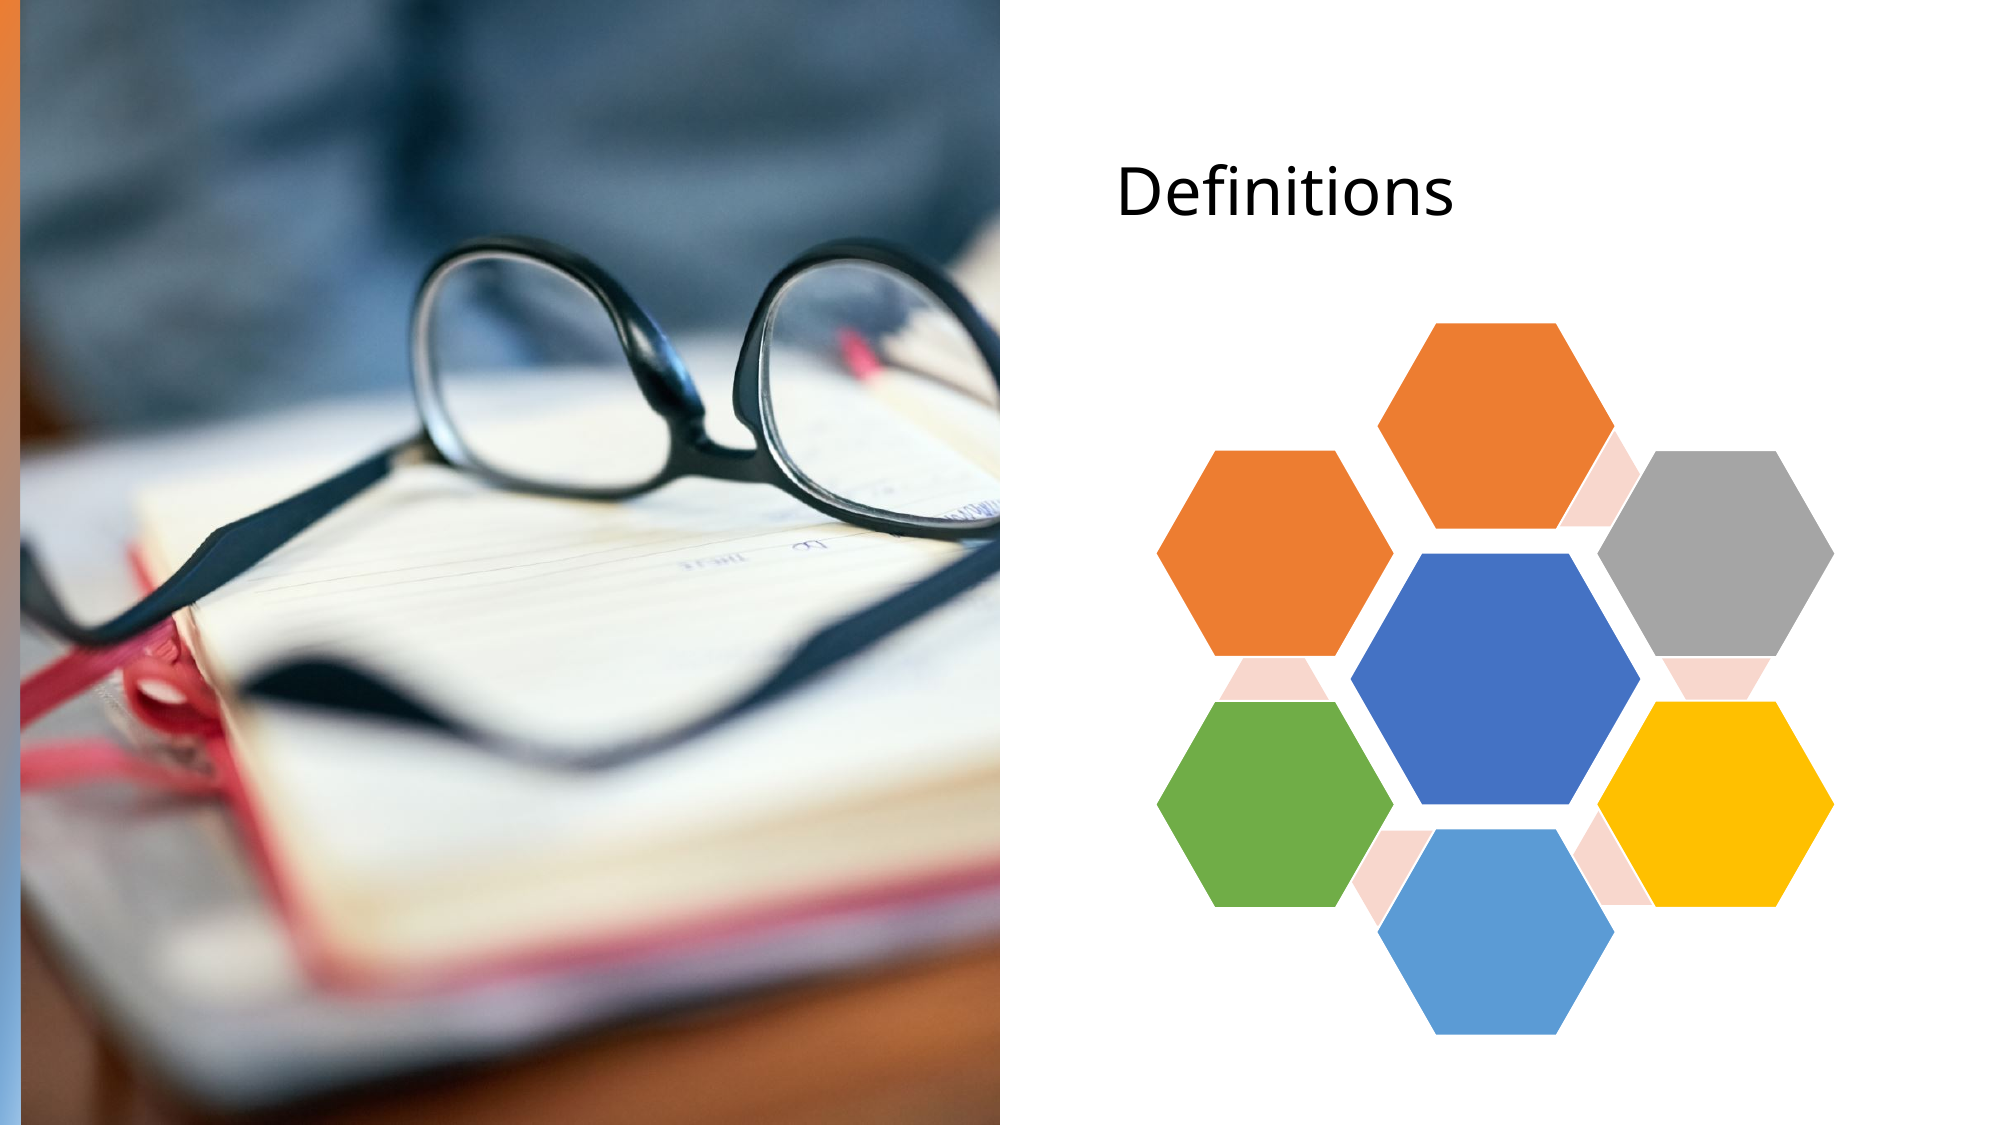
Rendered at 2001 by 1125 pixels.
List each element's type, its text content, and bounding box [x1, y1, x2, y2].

title Definitions [1100, 59, 1838, 238]
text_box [0, 0, 21, 1125]
picture [21, 0, 1000, 1125]
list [1100, 322, 1891, 1036]
